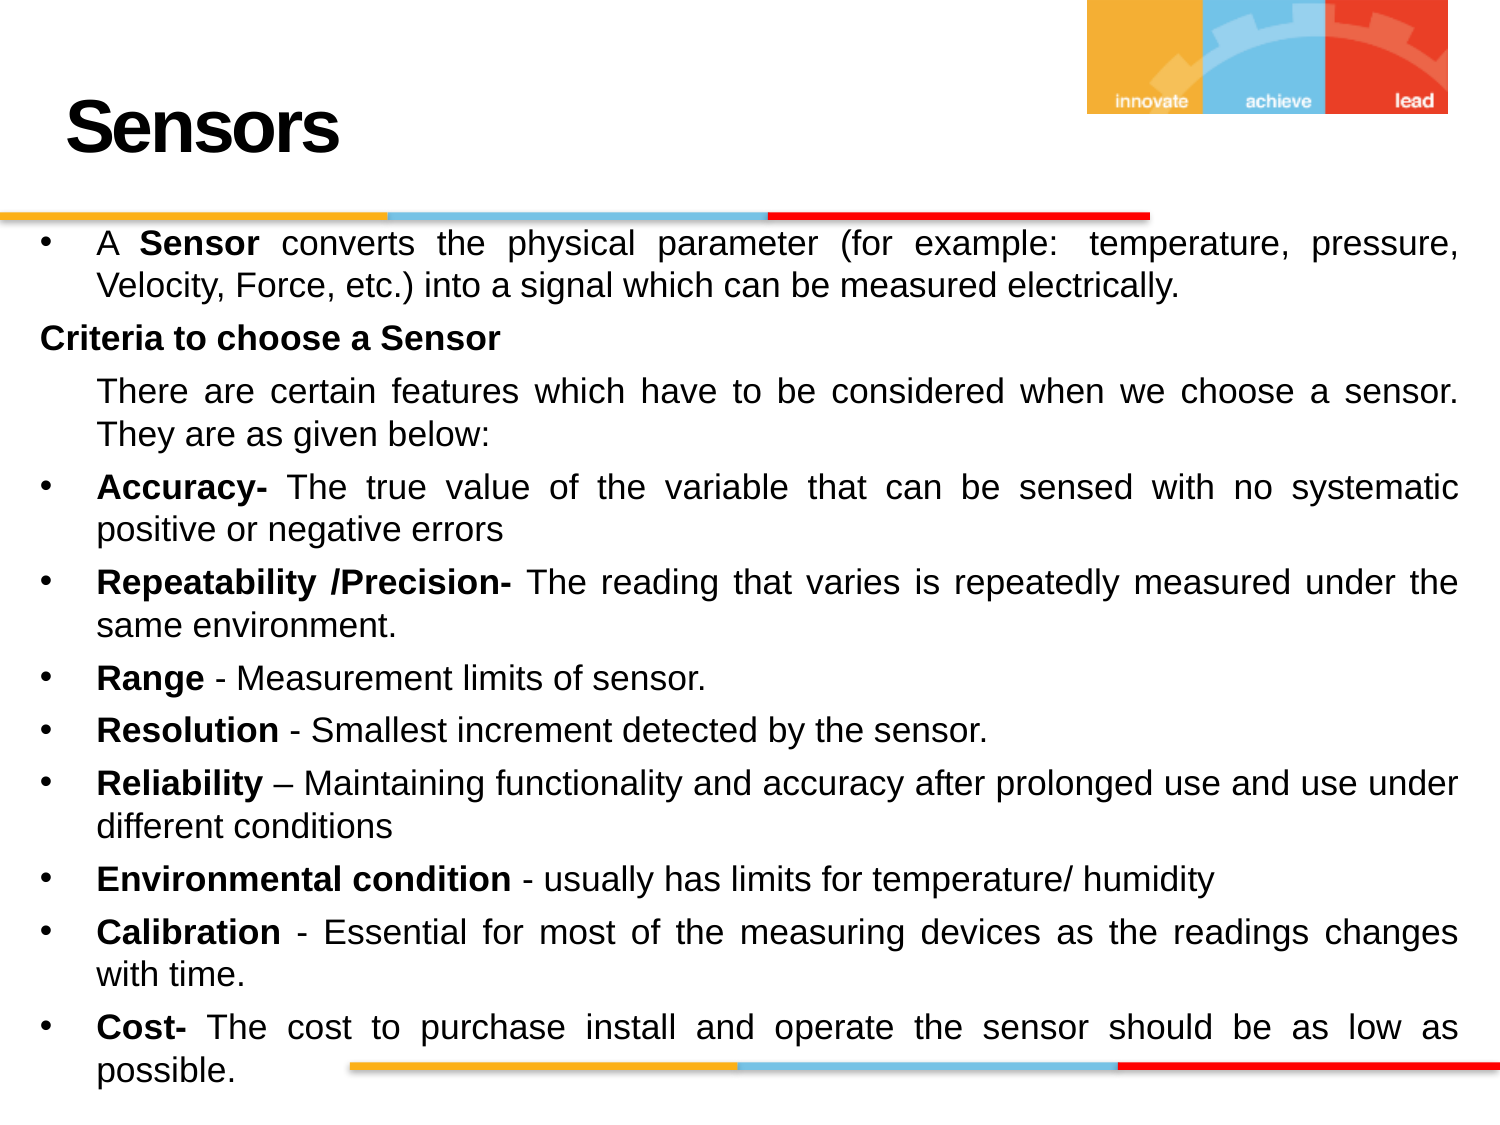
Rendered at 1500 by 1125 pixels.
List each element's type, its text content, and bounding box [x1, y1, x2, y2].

picture [1087, 0, 1448, 45]
title Sensors [50, 45, 1448, 200]
list A Sensor converts the physical parameter (for example: temperature, pressure, Velocity, Force, etc.) into a signal which can be measured electrically. Criteria to choose a Sensor There are certain features which have to be considered when we choose a sensor. They are as given below: Accuracy- The true value of the variable that can be sensed with no systematic positive or negative errors Repeatability /Precision- The reading that varies is repeatedly measured under the same environment. Range - Measurement limits of sensor. Resolution - Smallest increment detected by the sensor. Reliability – Maintaining functionality and accuracy after prolonged use and use under different conditions Environmental condition - usually has limits for temperature/ humidity Calibration - Essential for most of the measuring devices as the readings changes with time. Cost- The cost to purchase install and operate the sensor should be as low as possible. [24, 212, 1475, 1063]
